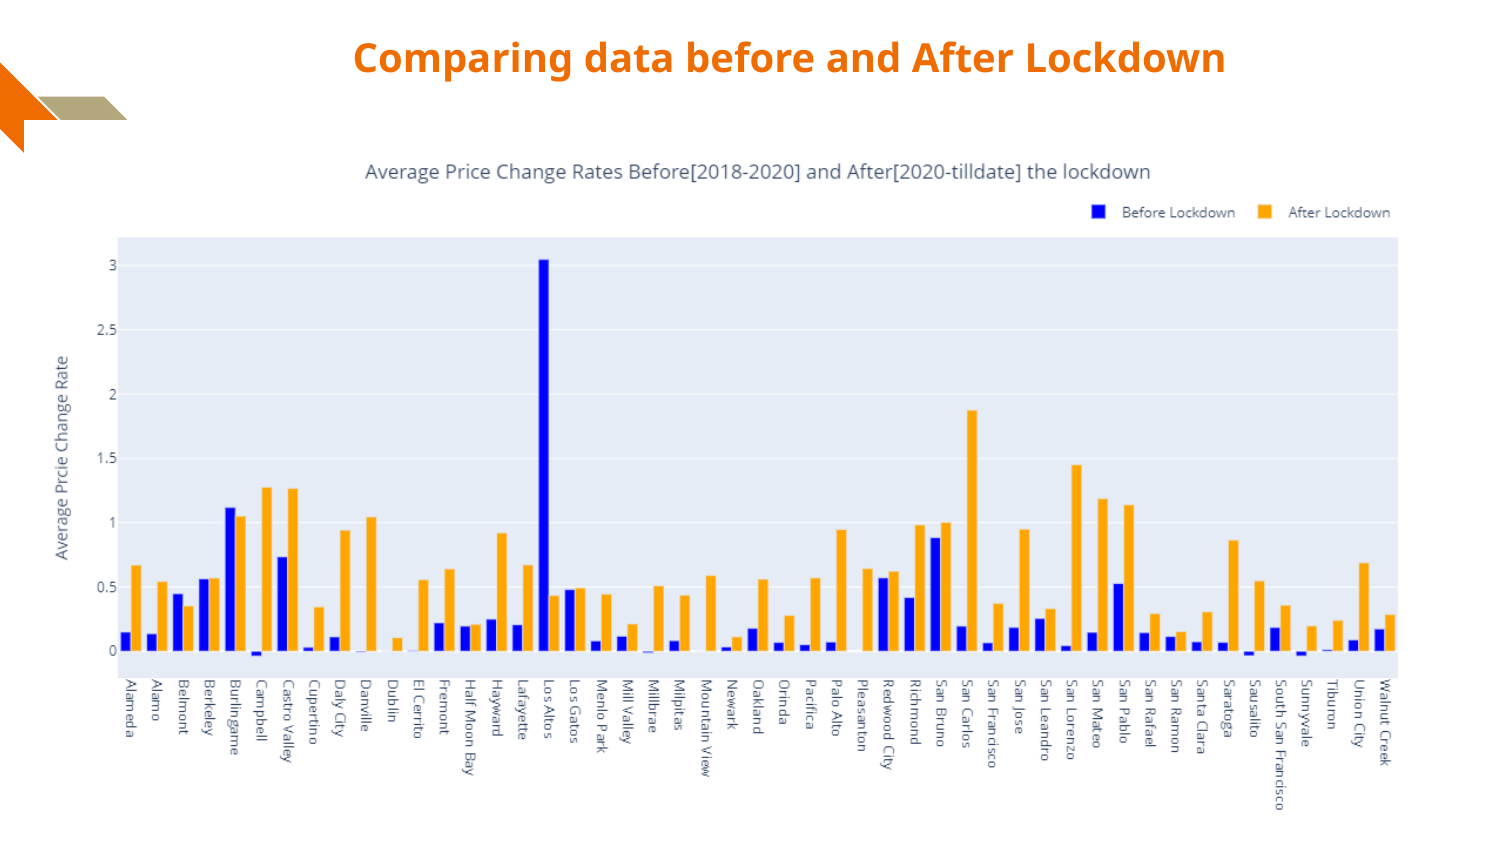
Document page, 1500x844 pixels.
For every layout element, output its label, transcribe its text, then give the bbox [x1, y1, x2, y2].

title Comparing data before and After Lockdown [212, 18, 1368, 96]
picture [24, 120, 1492, 826]
